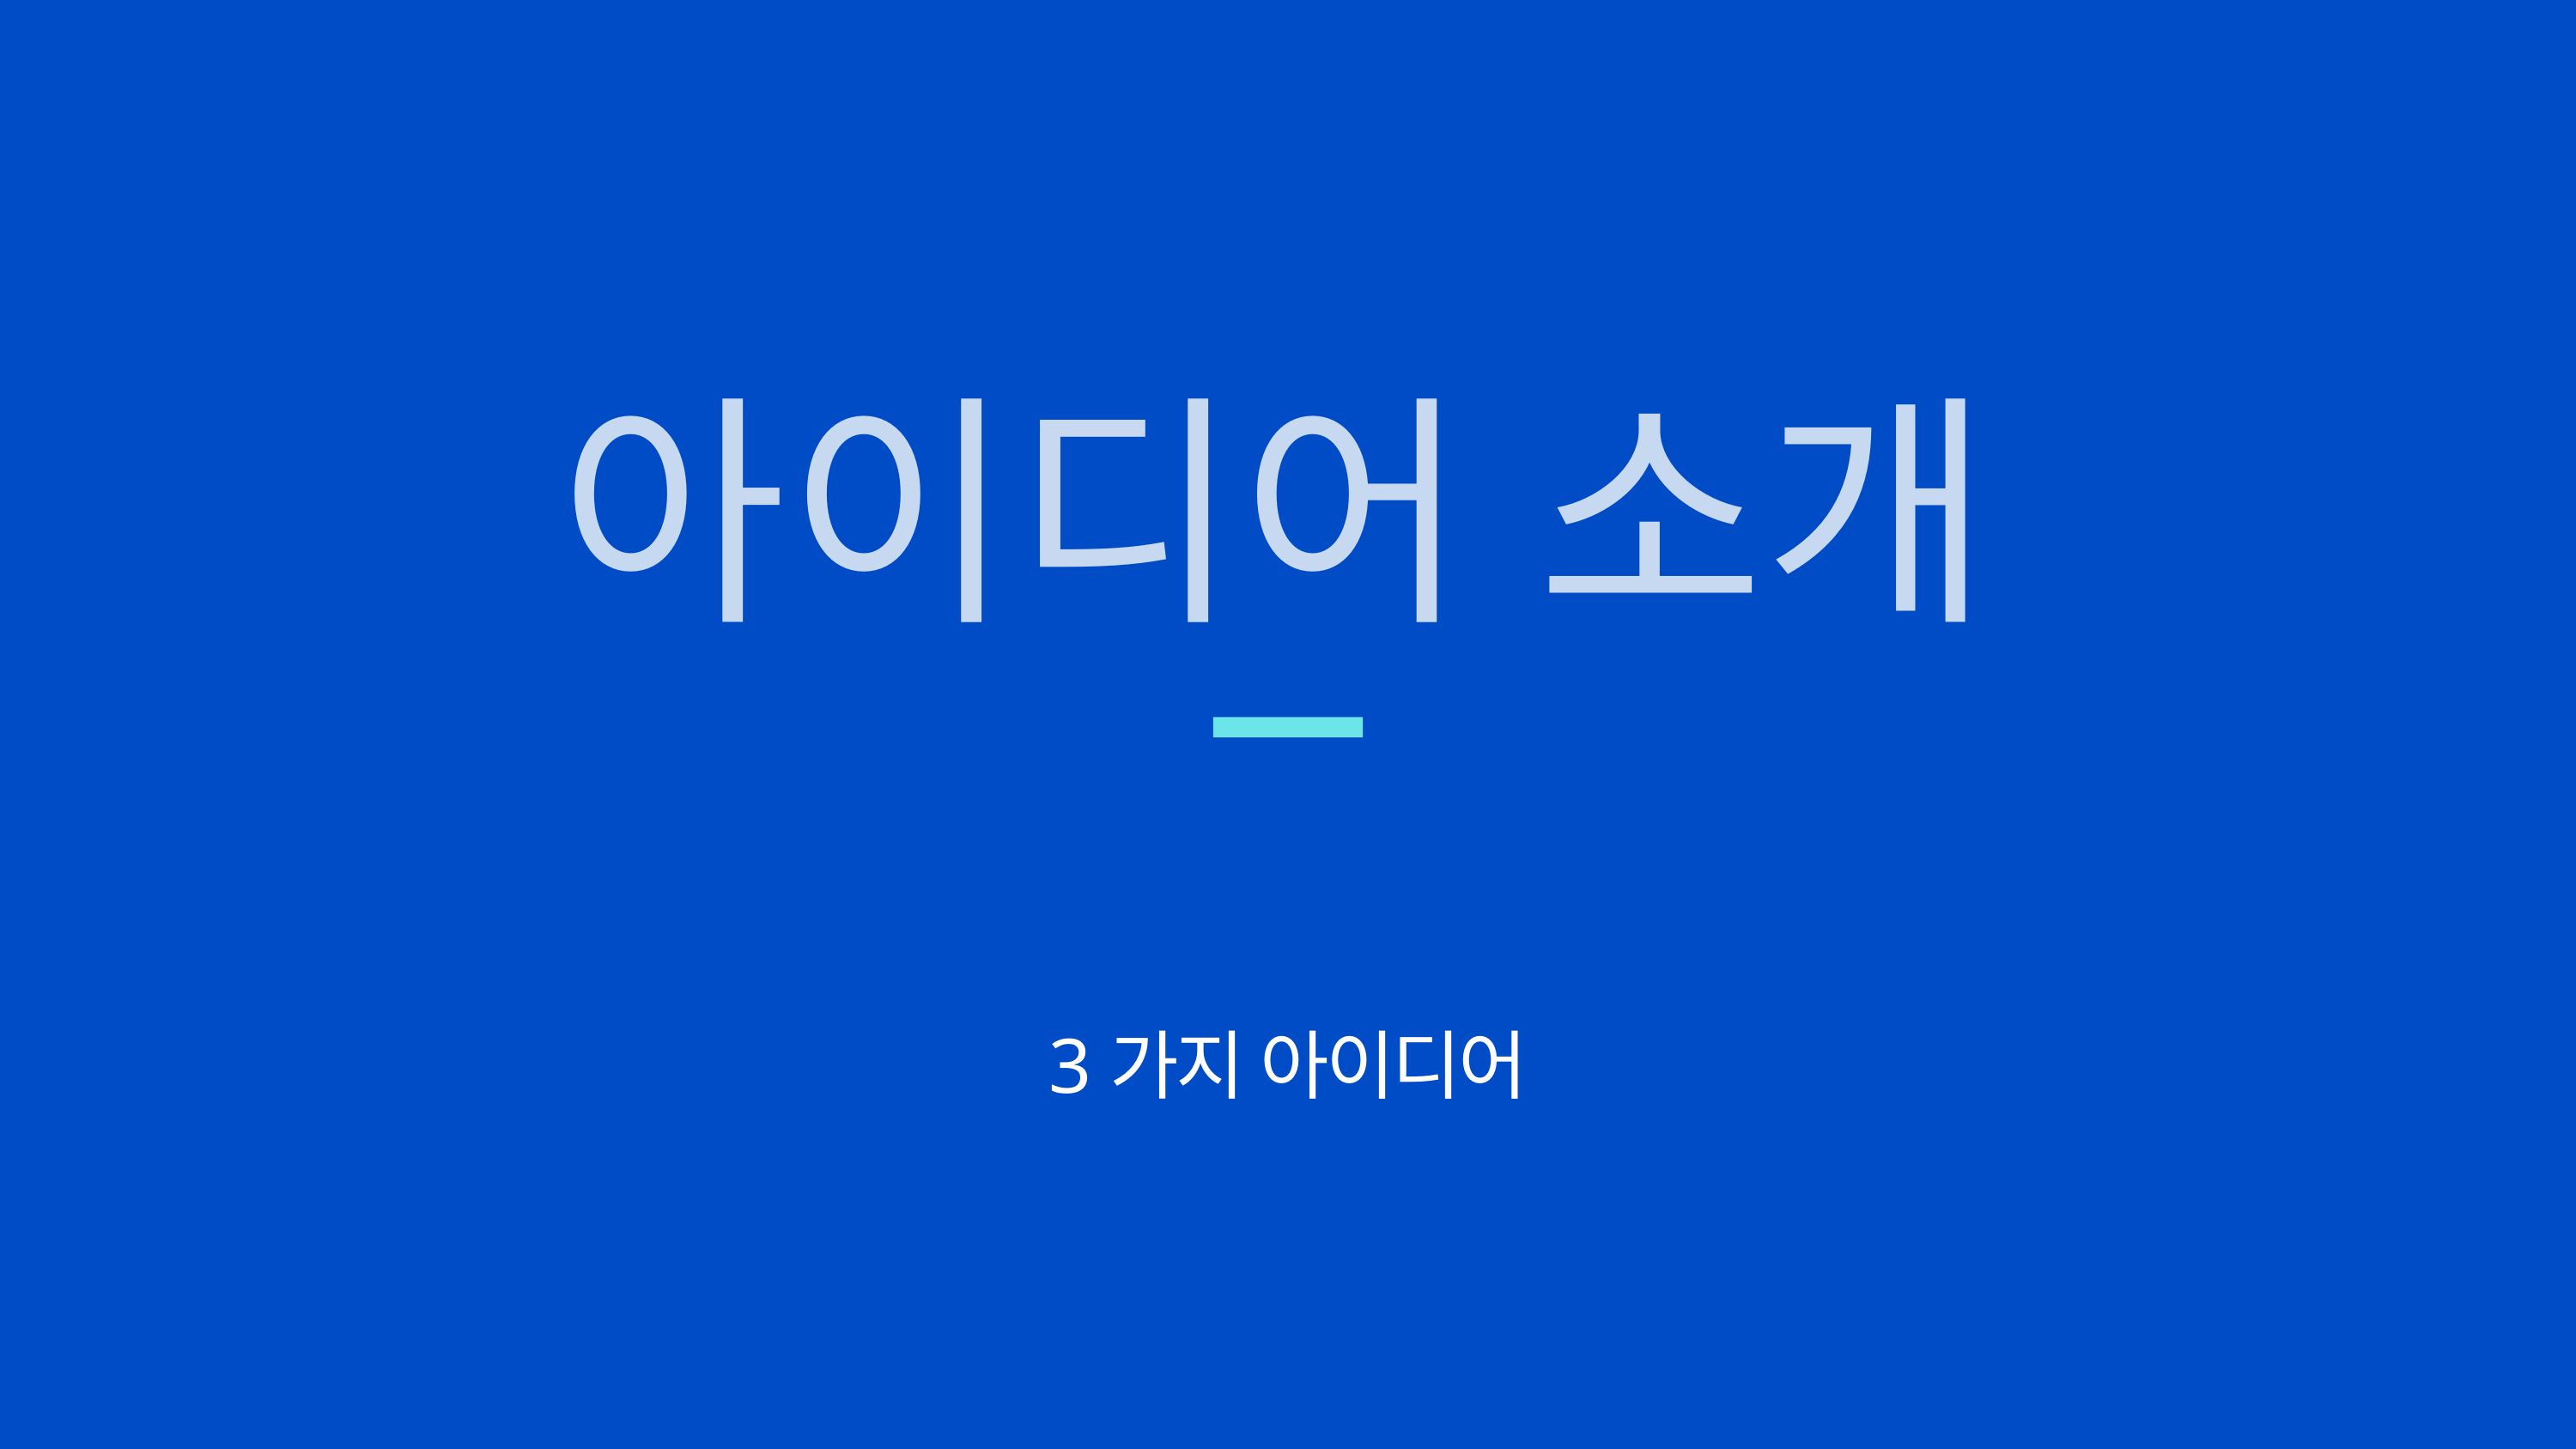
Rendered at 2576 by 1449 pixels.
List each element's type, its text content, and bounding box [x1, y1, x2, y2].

text_box 아이디어 소개 [114, 221, 2437, 659]
text_box 3가지 아이디어 [114, 1018, 2462, 1109]
